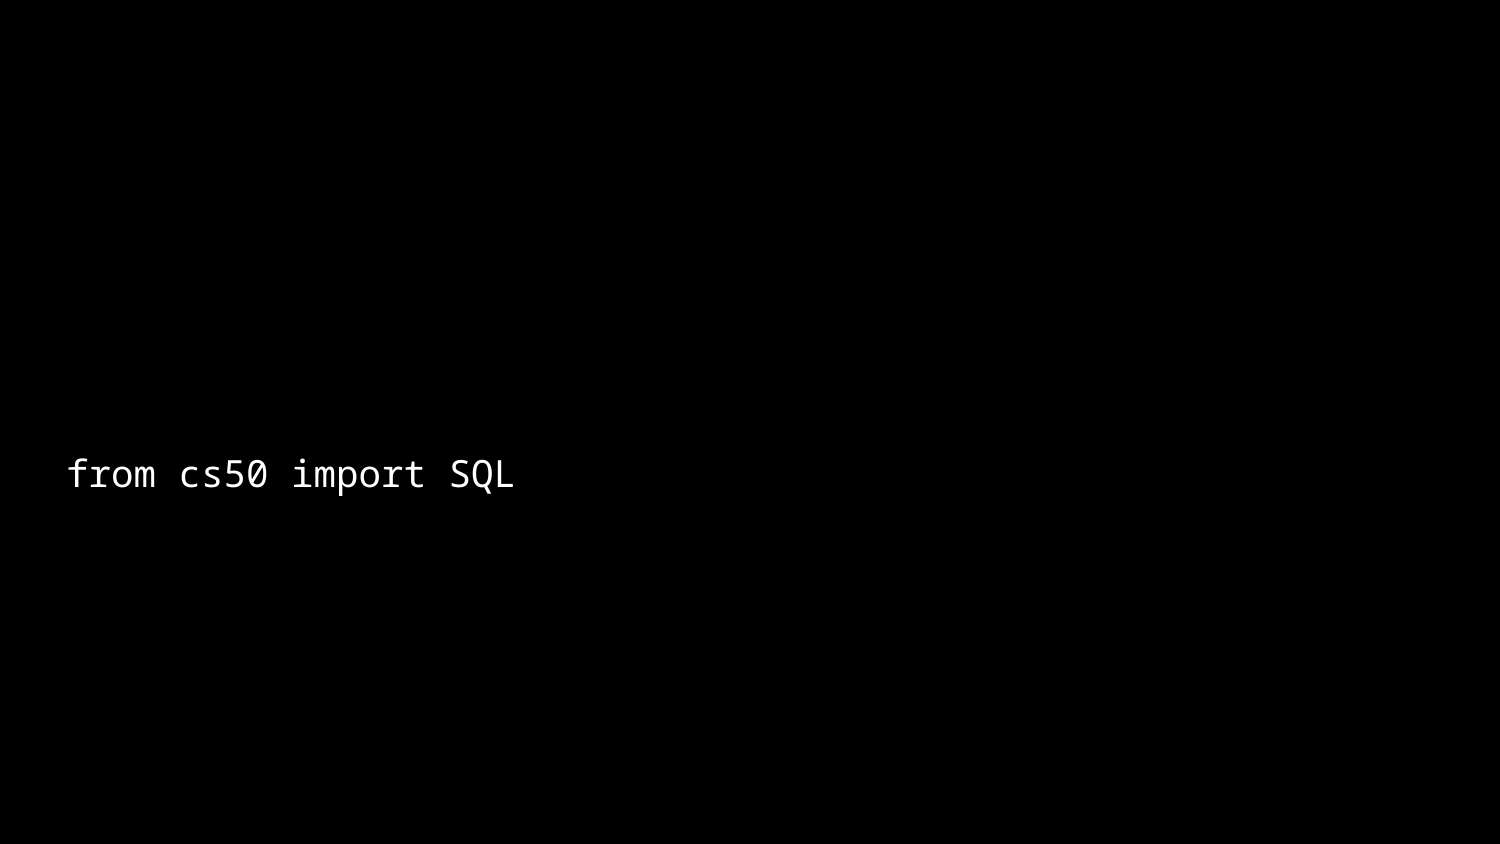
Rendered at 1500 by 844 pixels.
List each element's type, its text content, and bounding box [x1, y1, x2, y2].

list from cs50 import SQL [51, 189, 1449, 750]
